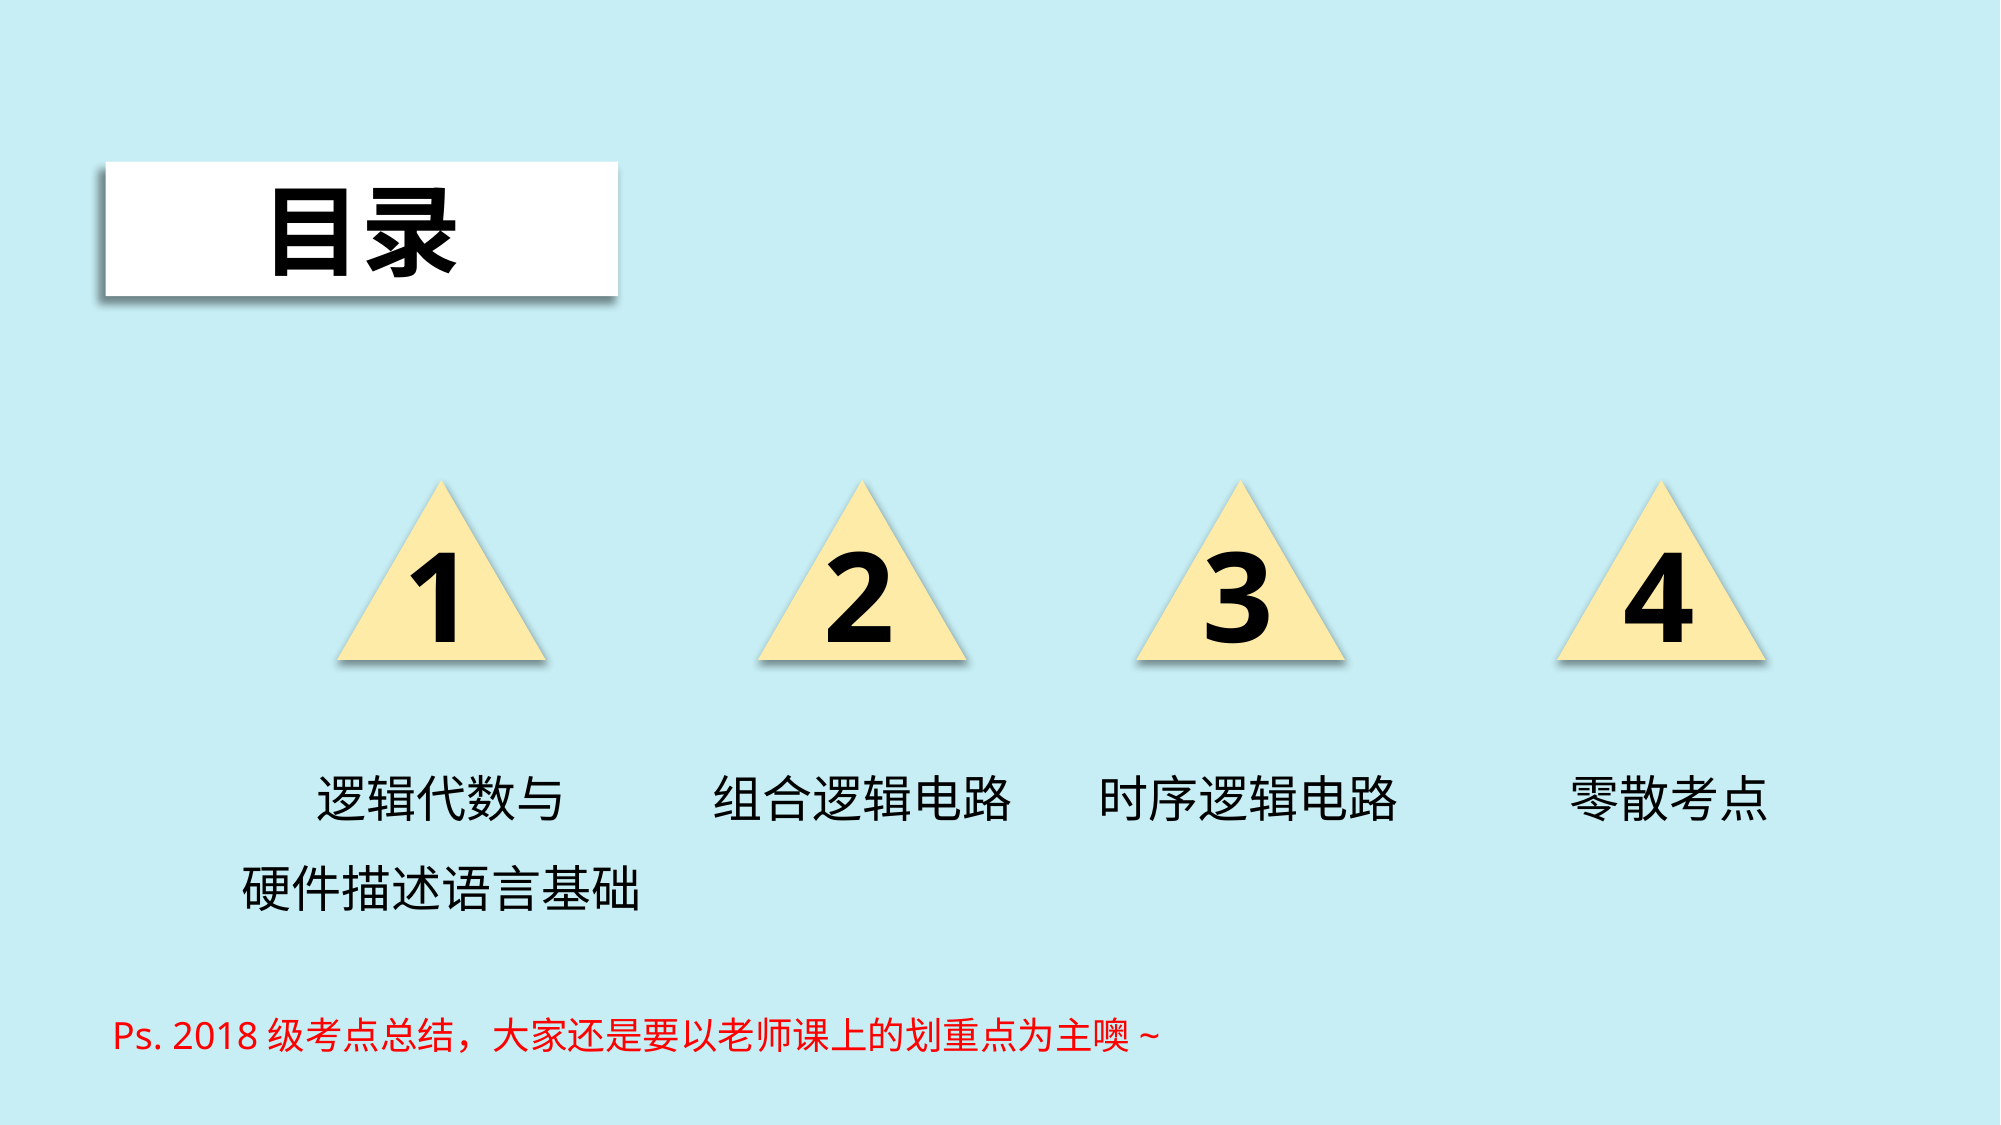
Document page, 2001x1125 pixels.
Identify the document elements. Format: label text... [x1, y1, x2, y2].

text_box 逻辑代数与 硬件描述语言基础 [209, 729, 674, 925]
text_box 零散考点 [1493, 729, 1846, 835]
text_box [336, 479, 546, 677]
text_box 时序逻辑电路 [1072, 729, 1425, 835]
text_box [757, 479, 967, 677]
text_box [1557, 479, 1766, 677]
text_box 目录 [105, 161, 619, 297]
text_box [1136, 479, 1345, 677]
text_box 组合逻辑电路 [685, 729, 1039, 835]
text_box Ps. 2018级考点总结，大家还是要以老师课上的划重点为主噢~ [97, 1004, 1176, 1065]
